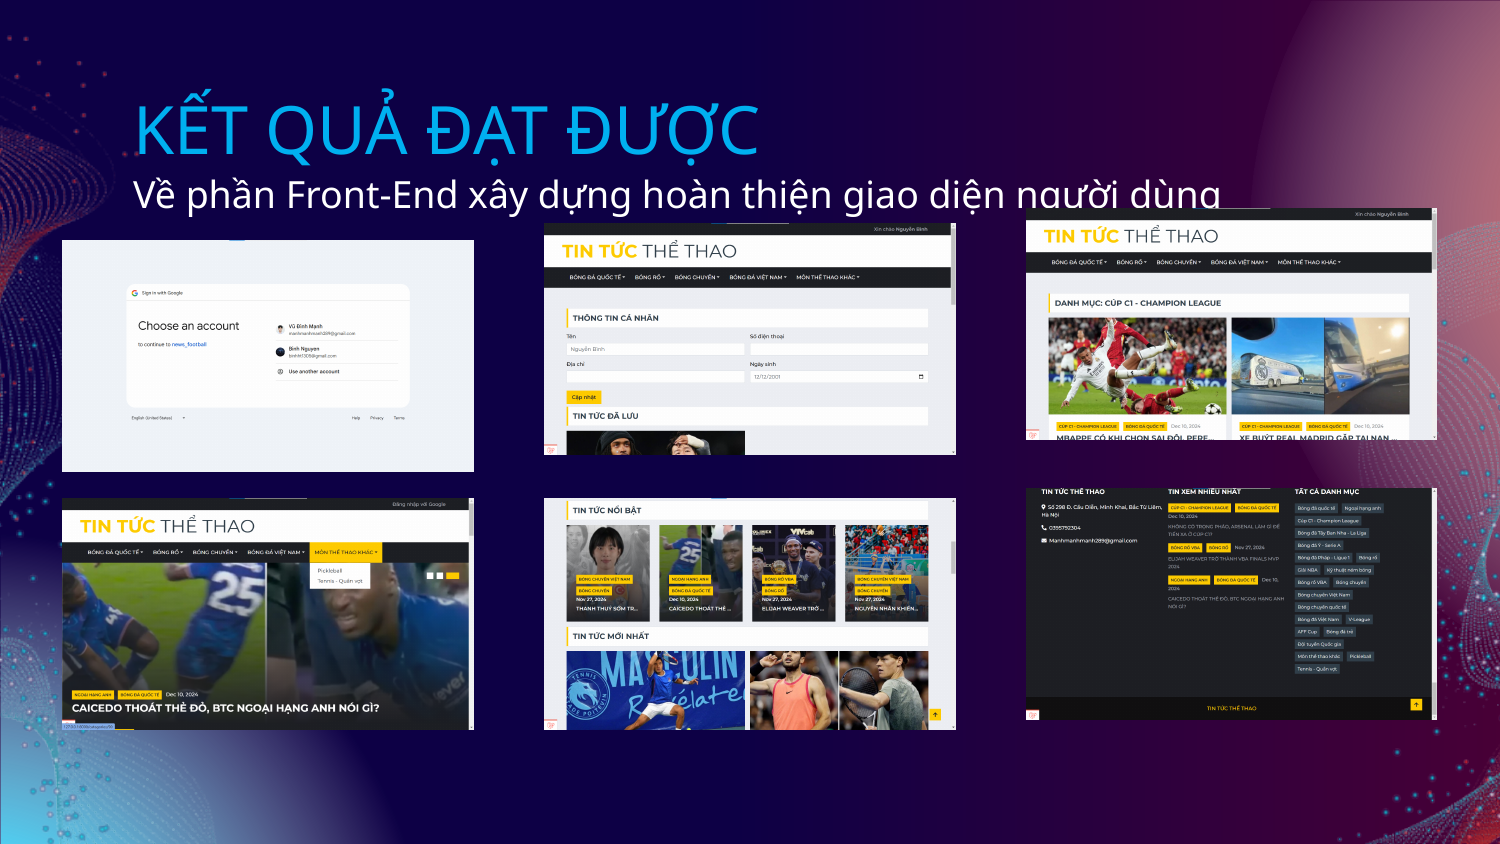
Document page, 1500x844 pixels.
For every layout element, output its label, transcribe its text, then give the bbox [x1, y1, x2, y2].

picture [544, 223, 956, 456]
text_box Về phần Front-End xây dựng hoàn thiện giao diện người dùng [118, 163, 1477, 224]
picture [1026, 197, 1500, 844]
picture [0, 0, 474, 844]
title KẾT QUẢ ĐẠT ĐƯỢC [118, 72, 1382, 163]
picture [544, 498, 956, 730]
